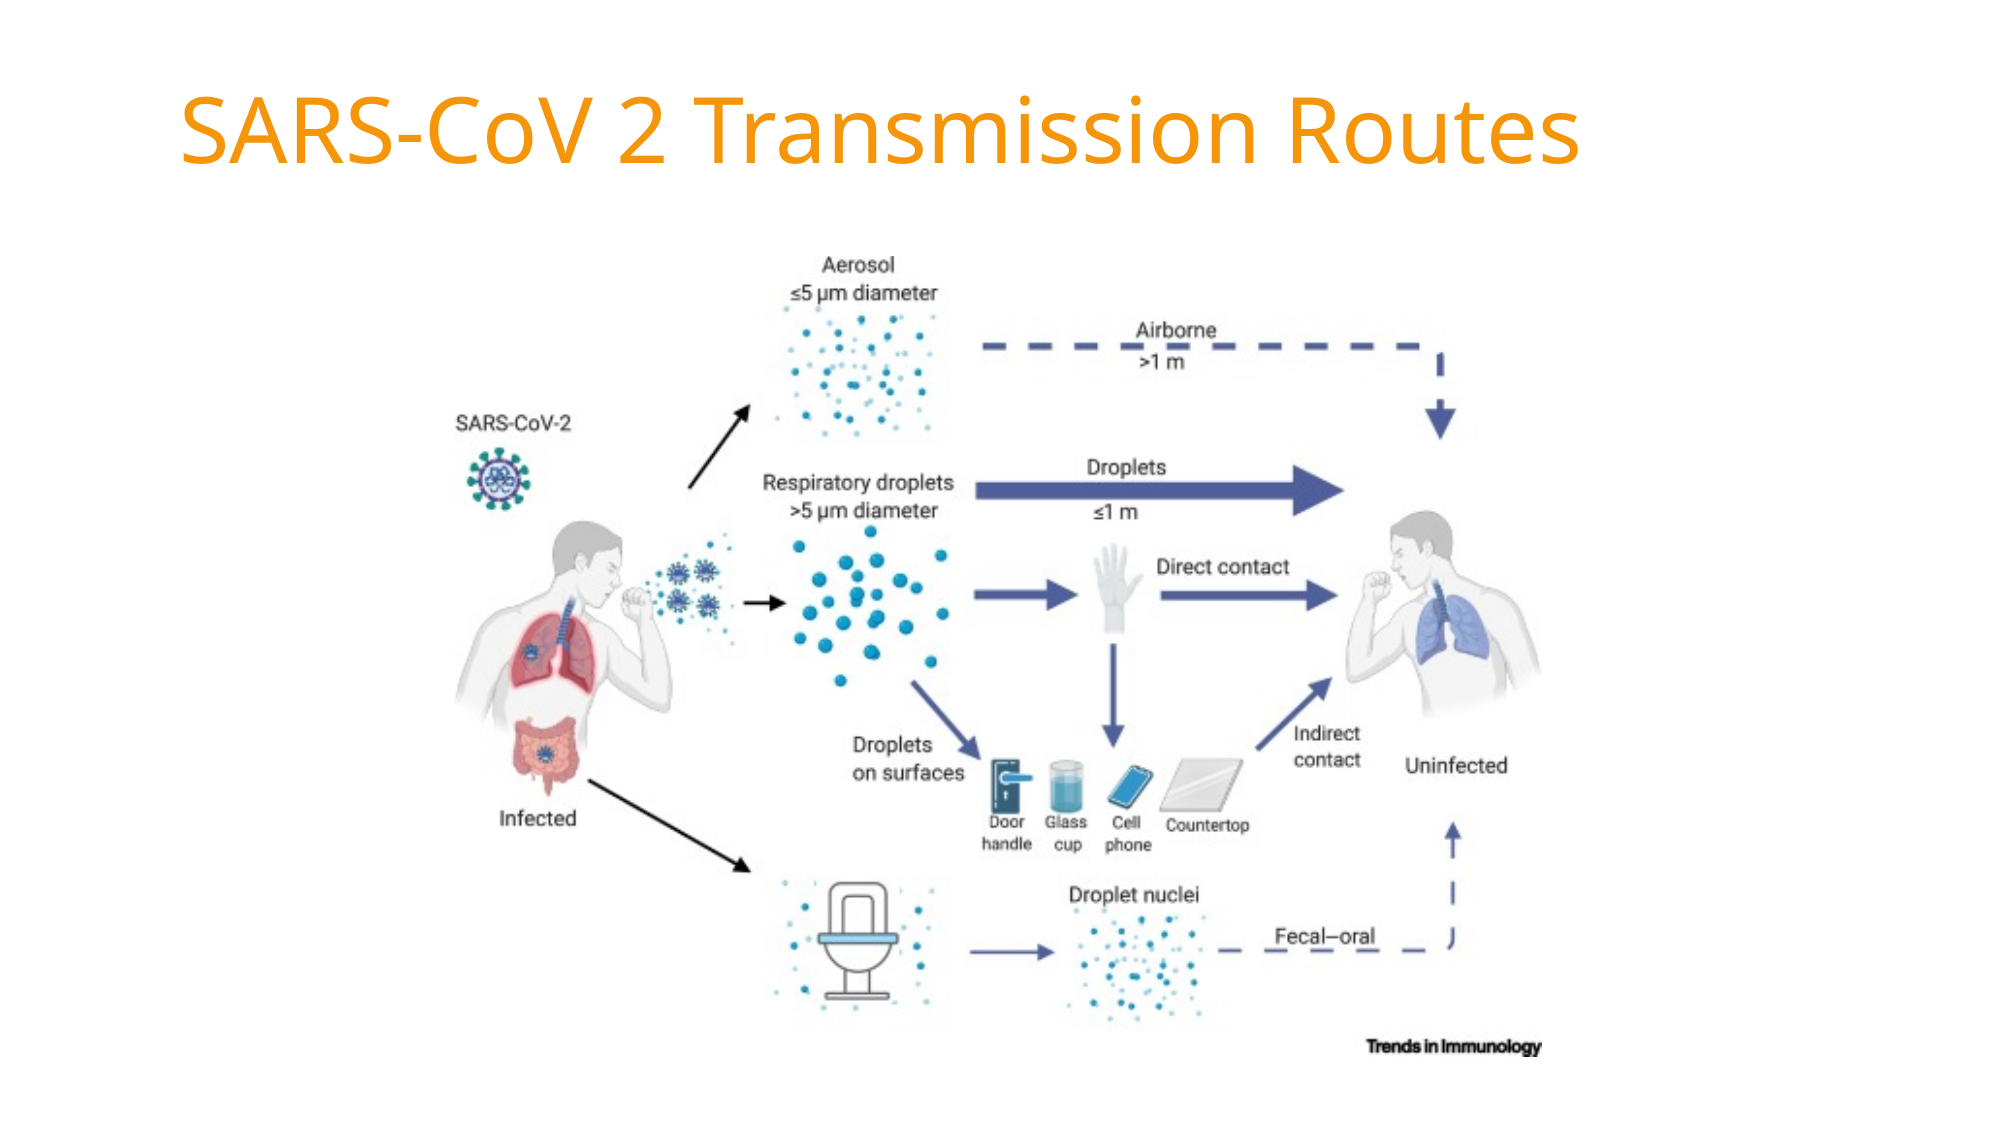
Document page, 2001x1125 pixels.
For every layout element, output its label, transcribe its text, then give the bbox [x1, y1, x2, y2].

title SARS-CoV 2 Transmission Routes [164, 37, 1833, 231]
picture [454, 256, 1542, 1057]
